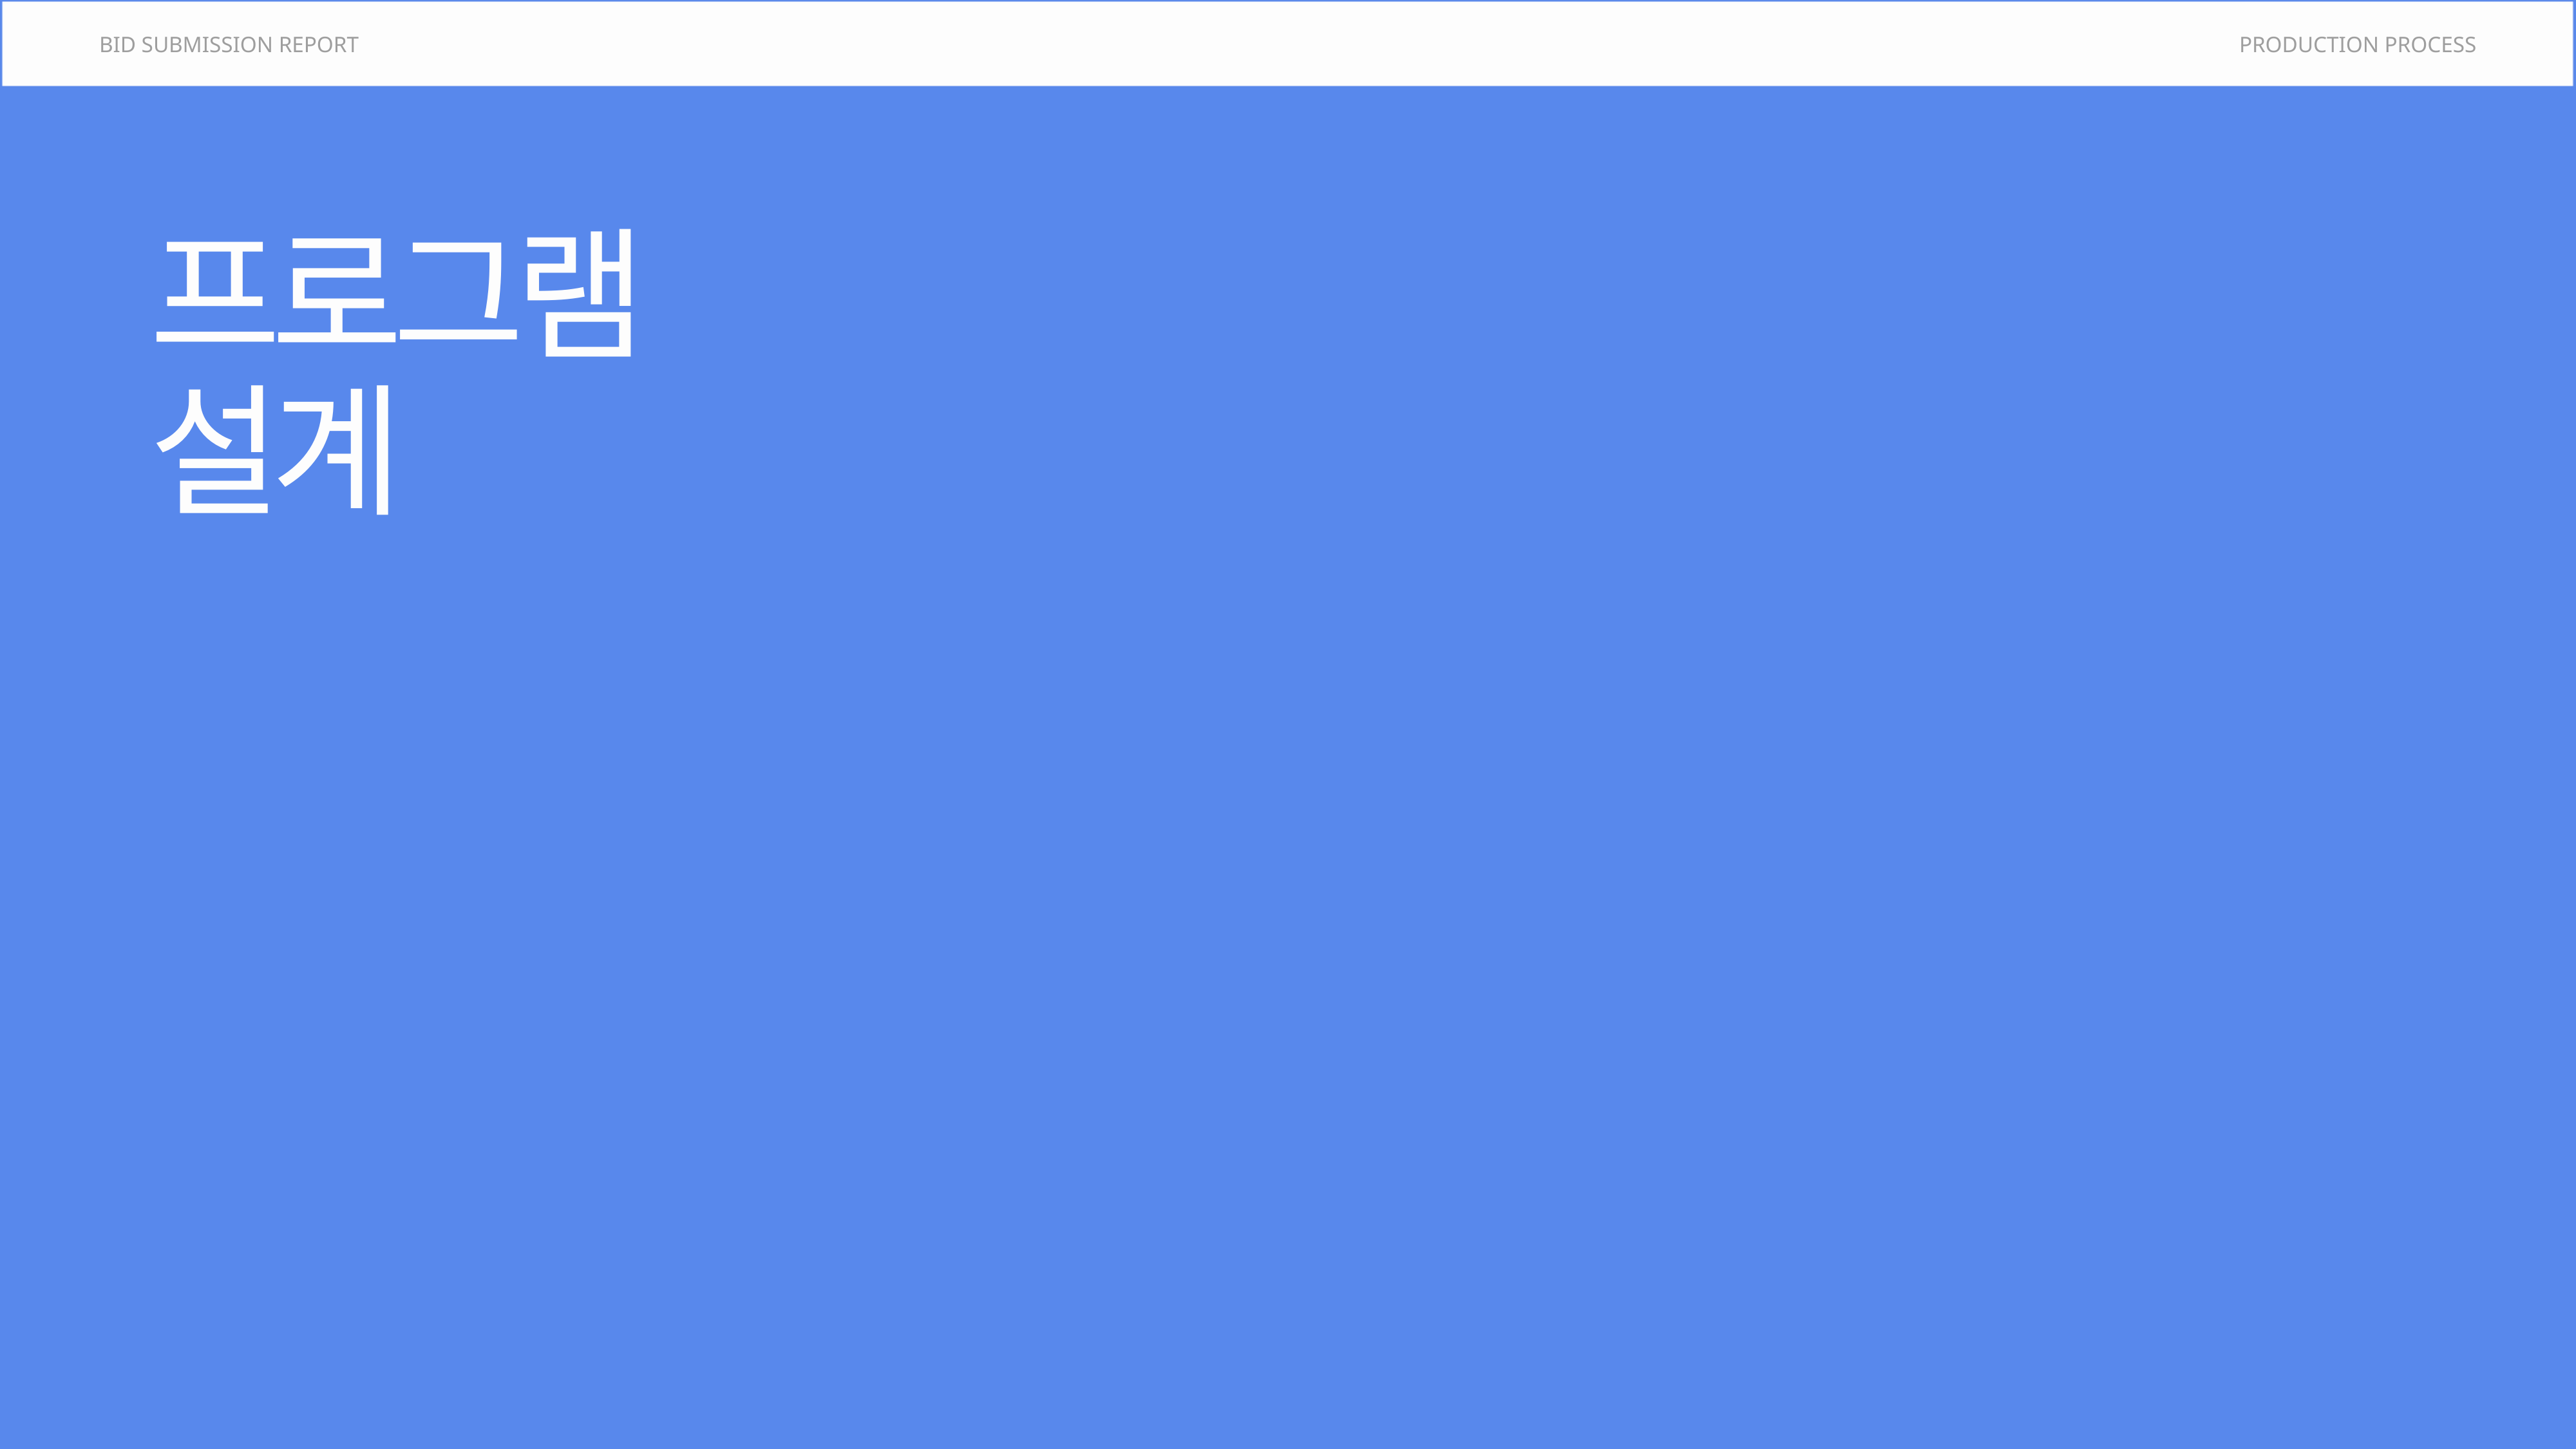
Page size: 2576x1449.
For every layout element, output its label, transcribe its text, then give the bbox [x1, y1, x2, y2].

text_box 프로그램 설계 [149, 201, 885, 401]
picture [0, 0, 2576, 89]
